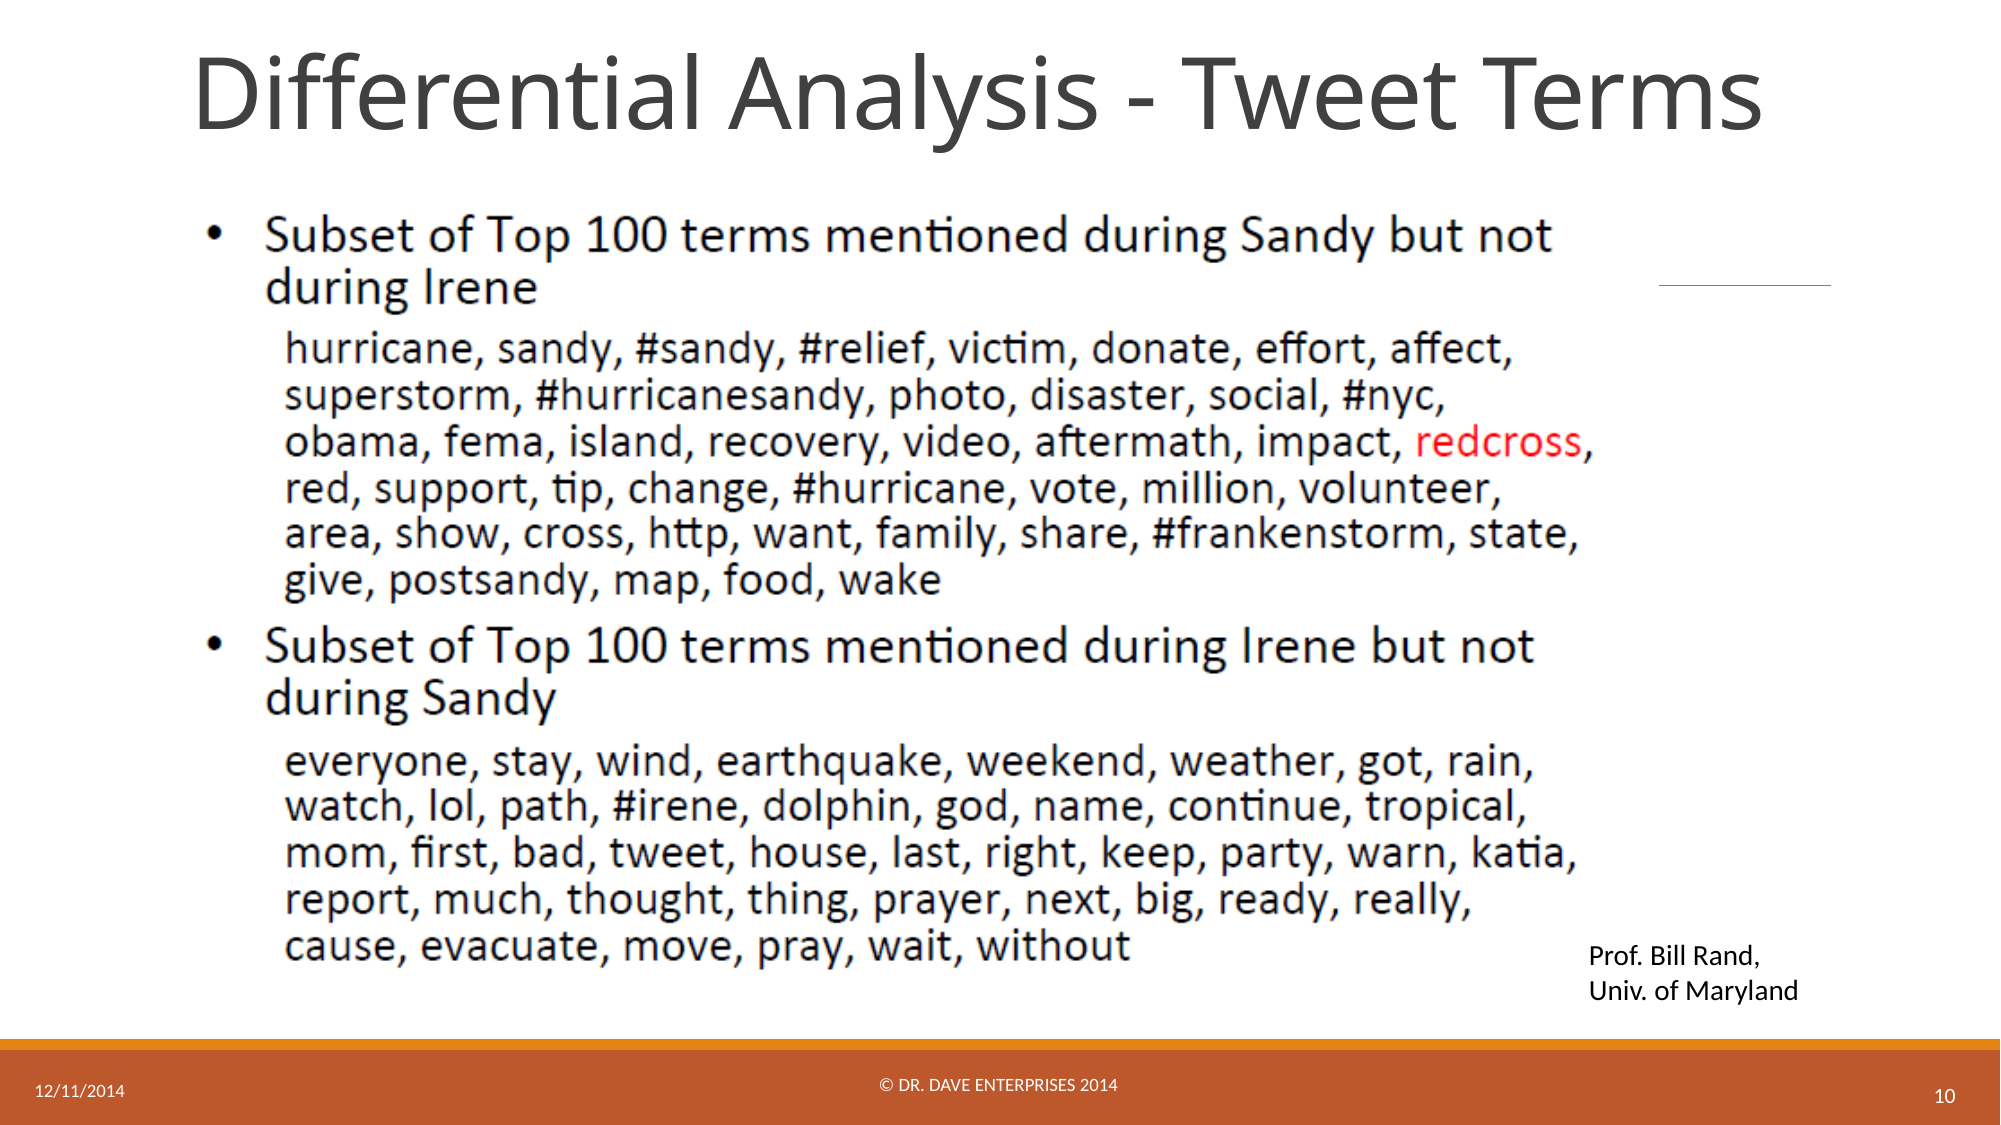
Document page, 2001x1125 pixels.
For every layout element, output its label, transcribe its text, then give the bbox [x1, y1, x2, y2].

footer © Dr. Dave Enterprises 2014 [604, 1054, 1396, 1115]
slide_number 10 [1755, 1065, 1971, 1125]
title Differential Analysis - Tweet Terms [175, 72, 2000, 158]
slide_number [19, 1059, 425, 1120]
text_box Prof. Bill Rand, Univ. of Maryland [1574, 928, 1821, 1014]
picture [175, 167, 1659, 1005]
